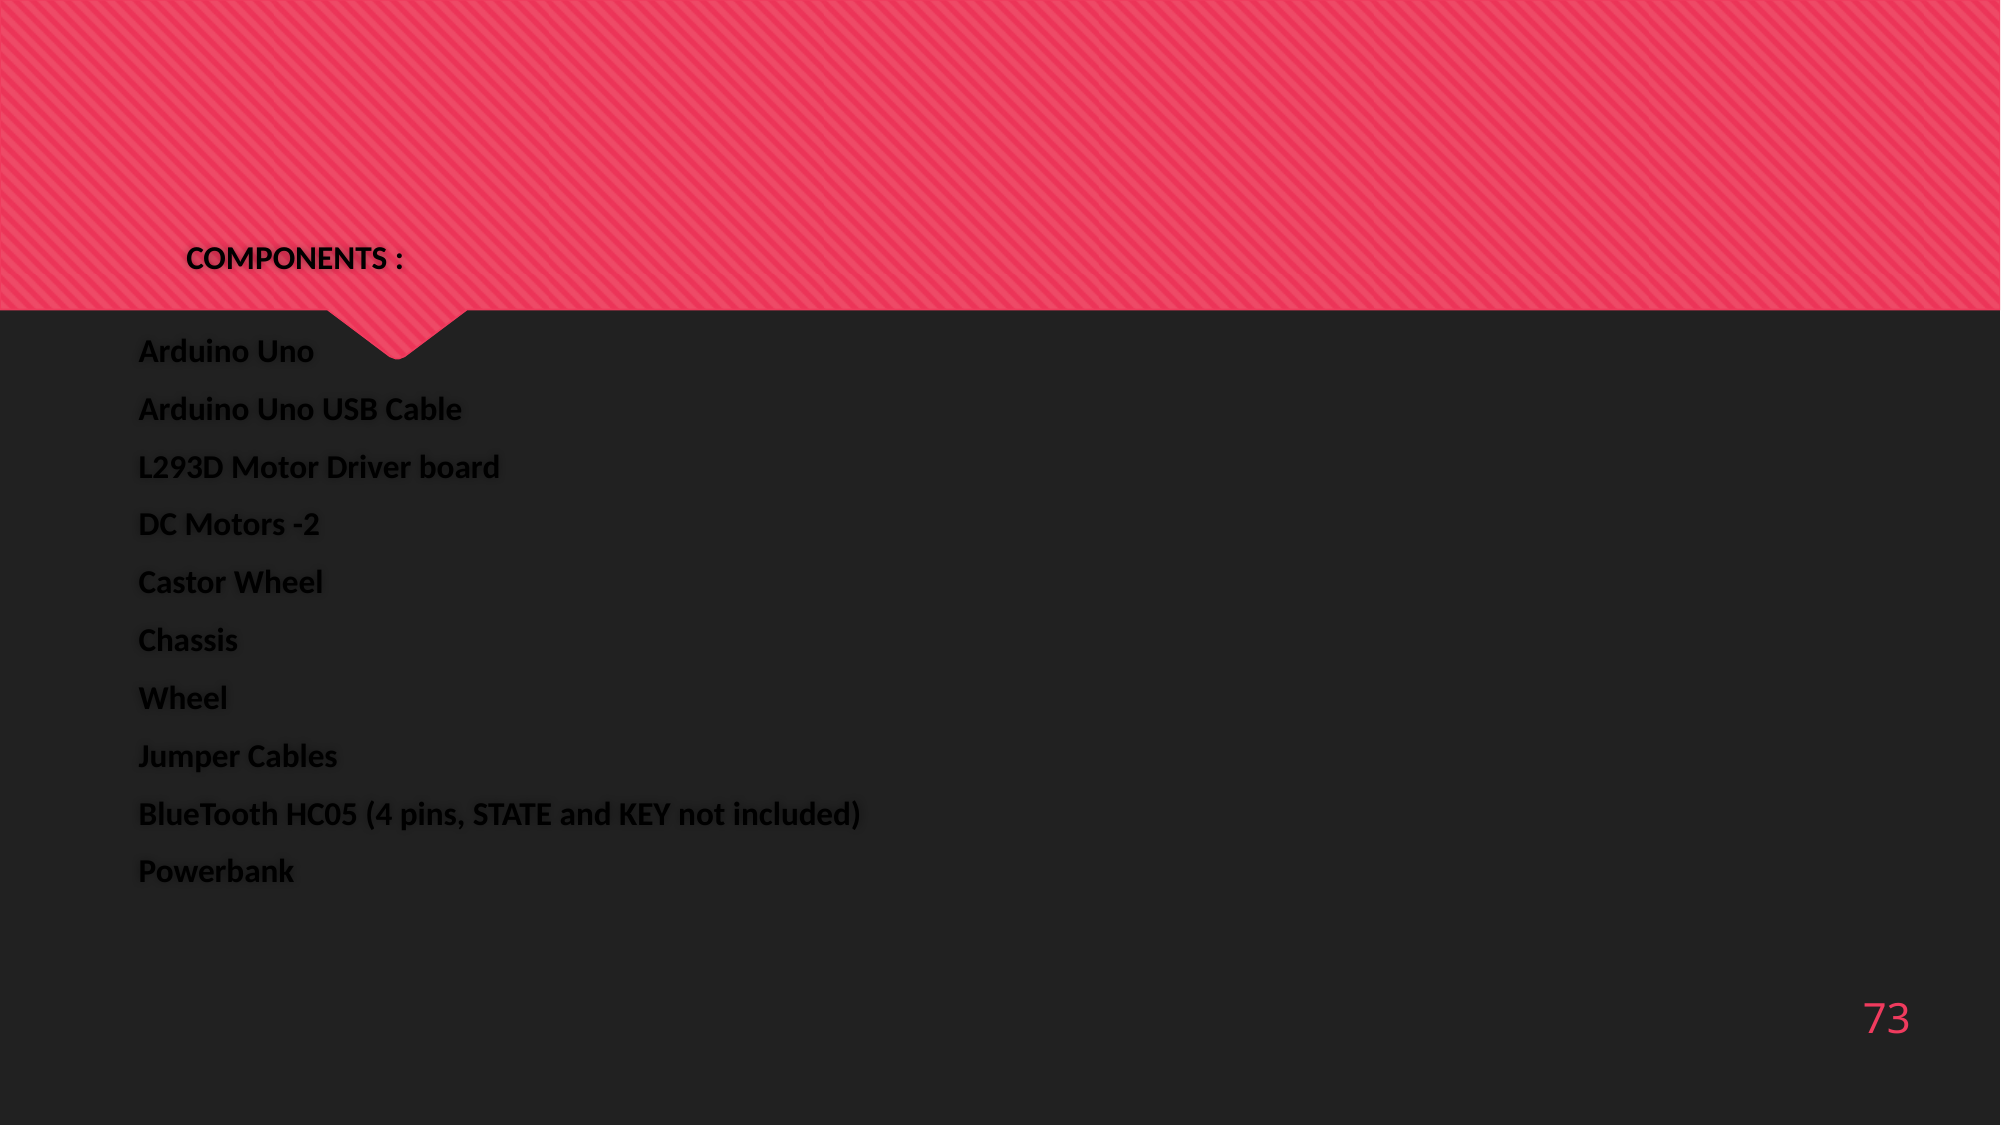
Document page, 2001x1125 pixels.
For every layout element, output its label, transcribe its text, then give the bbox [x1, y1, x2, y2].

slide_number 73 [1751, 970, 1926, 1051]
list COMPONENTS : Arduino Uno Arduino Uno USB Cable L293D Motor Driver board DC Motors -2 Castor Wheel Chassis Wheel Jumper Cables BlueTooth HC05 (4 pins, STATE and KEY not included) Powerbank [123, 222, 1465, 903]
